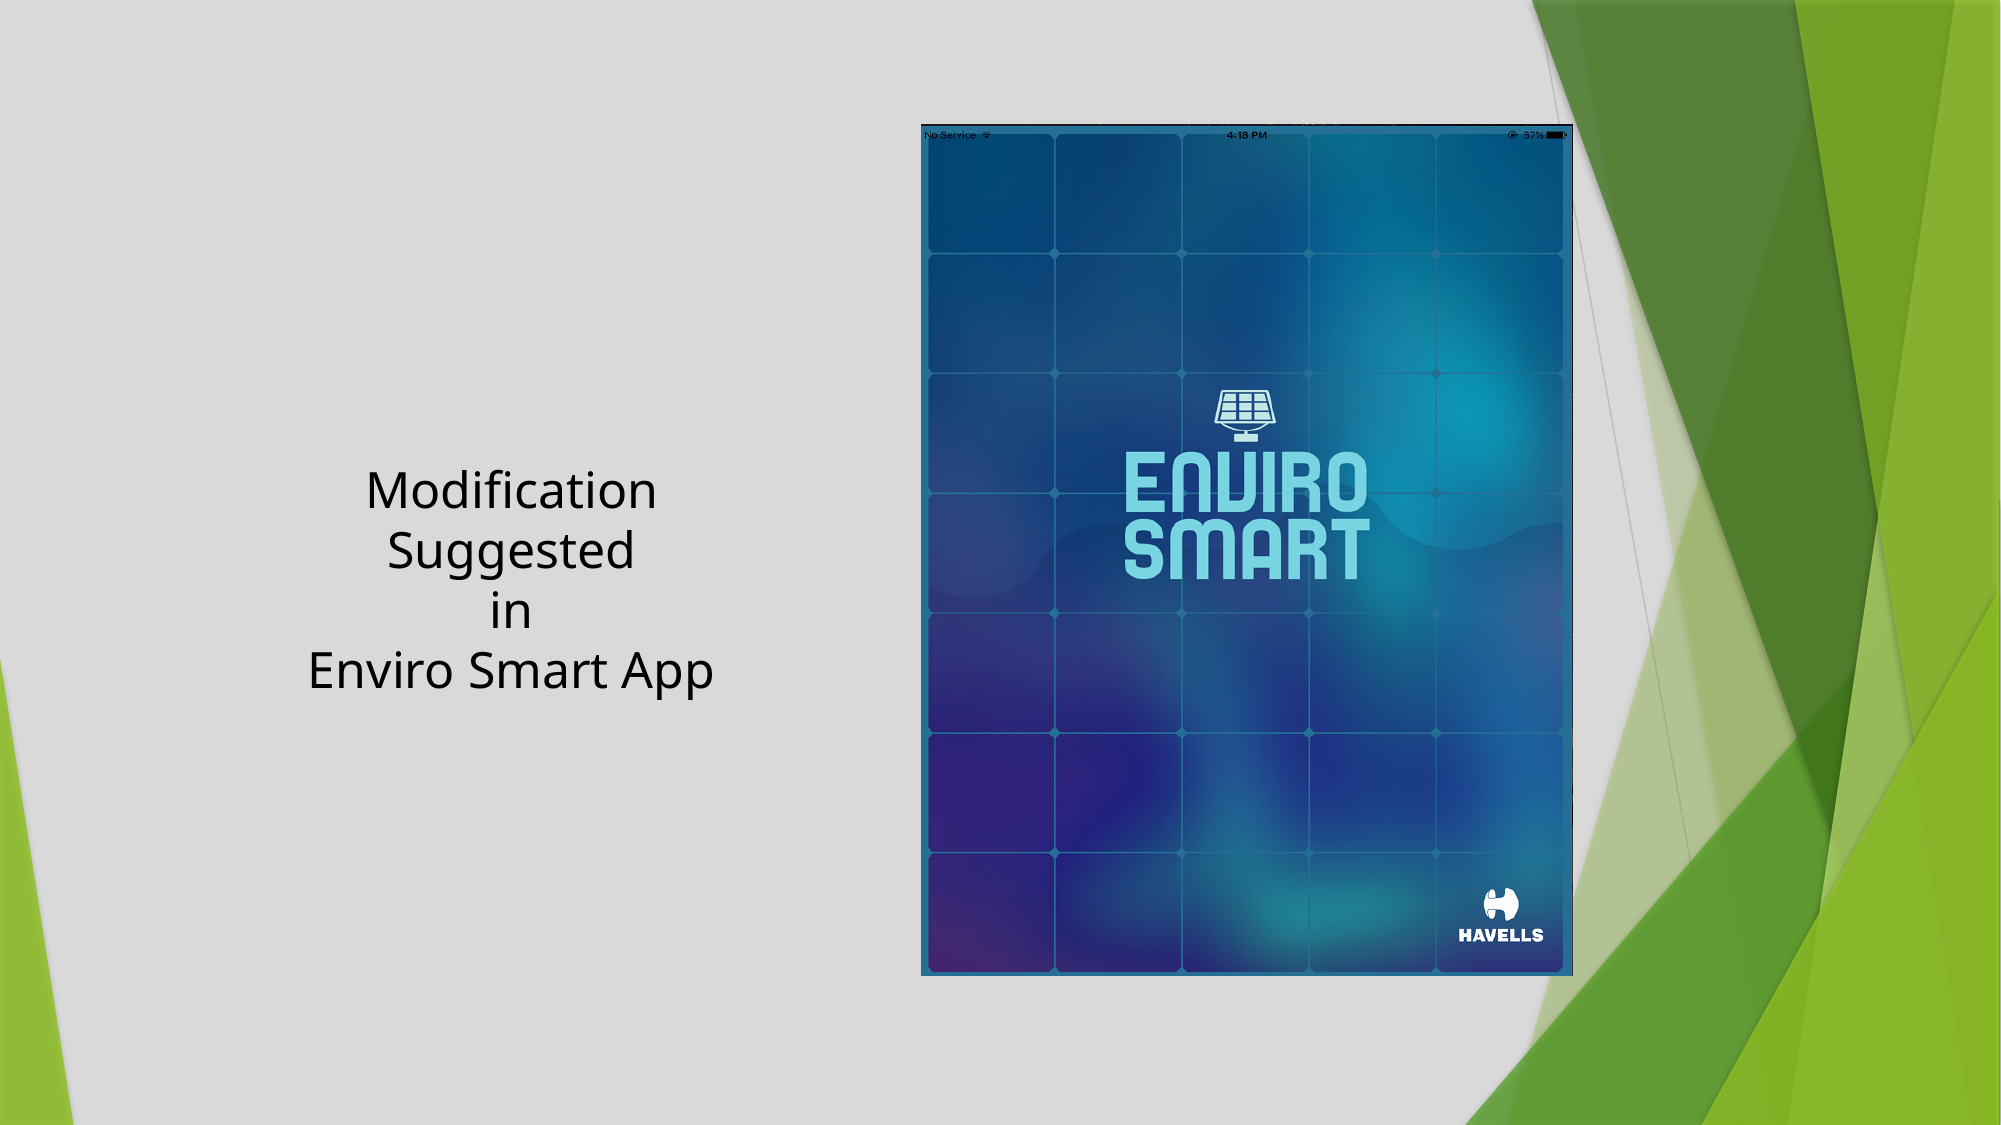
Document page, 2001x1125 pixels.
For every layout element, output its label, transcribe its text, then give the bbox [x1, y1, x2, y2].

picture [921, 123, 1573, 977]
text_box Modification Suggested in Enviro Smart App [223, 451, 800, 707]
